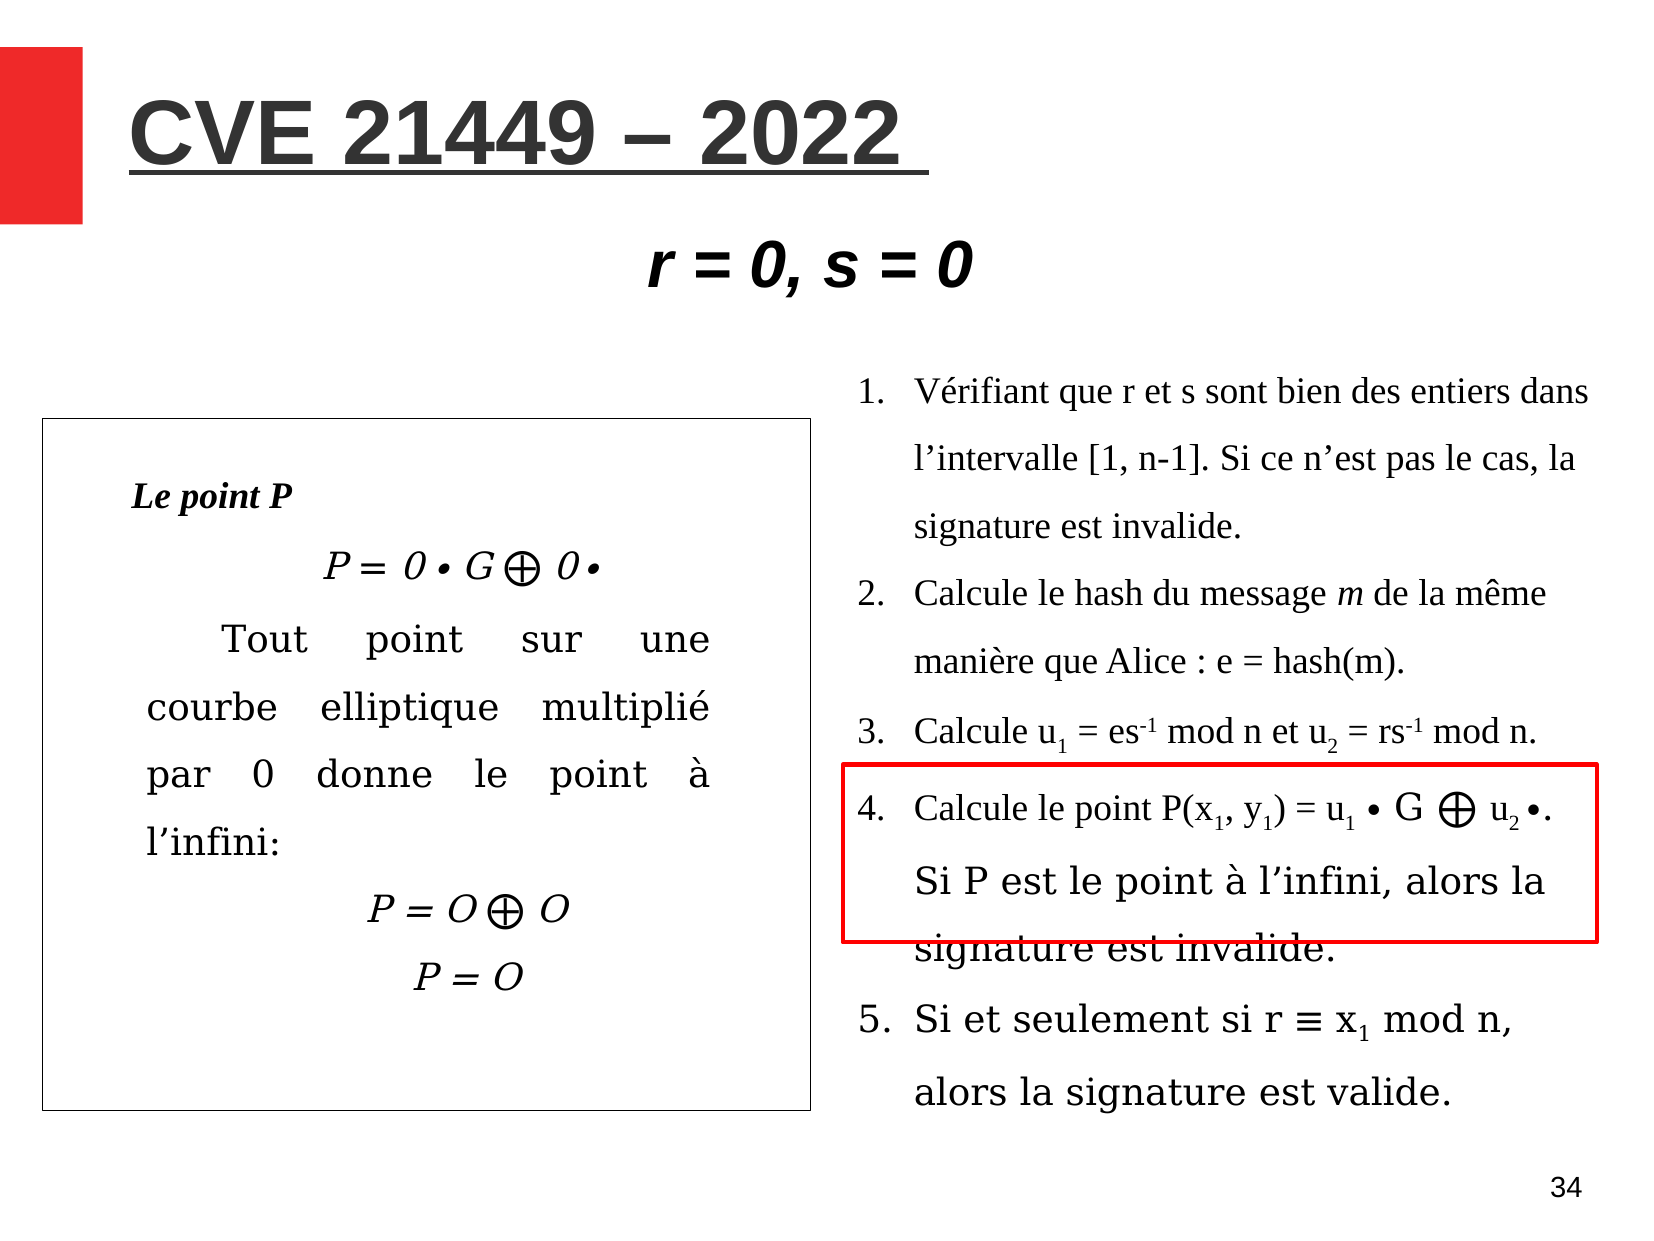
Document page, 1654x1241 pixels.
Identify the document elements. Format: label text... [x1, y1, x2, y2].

text_box CVE 21449 – 2022 [128, 24, 1582, 232]
text_box [841, 762, 1599, 944]
text_box 34 [1535, 1161, 1654, 1211]
text_box r = 0, s = 0 [366, 213, 1255, 308]
